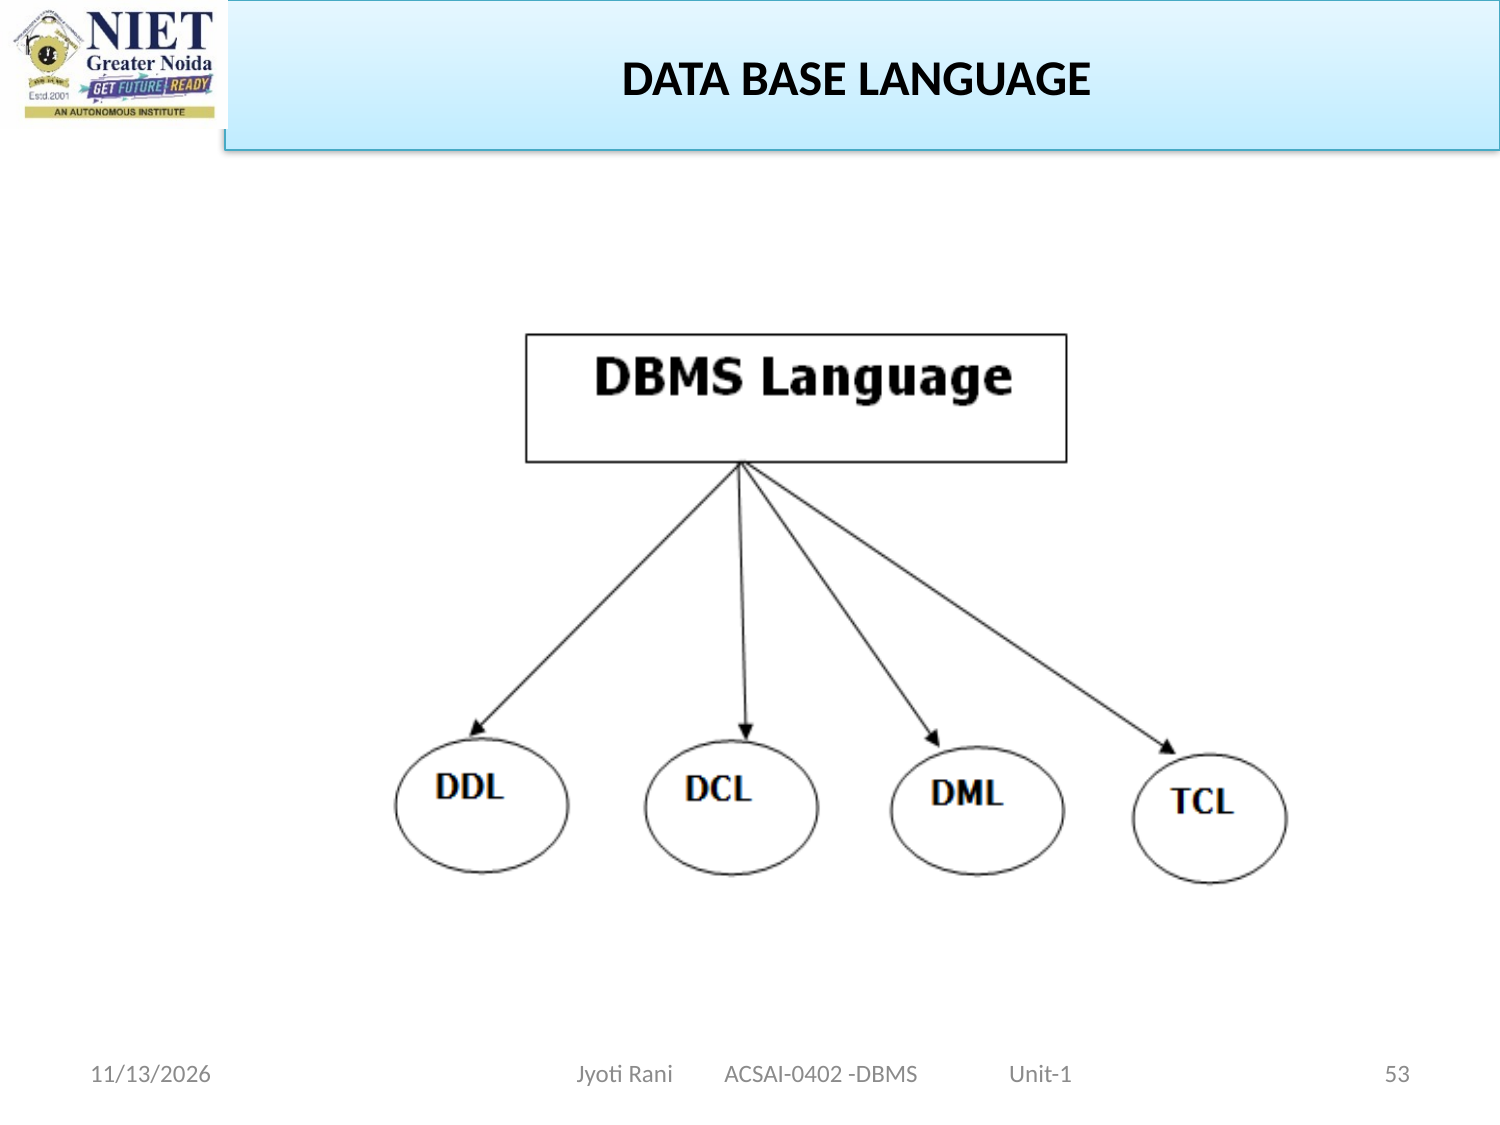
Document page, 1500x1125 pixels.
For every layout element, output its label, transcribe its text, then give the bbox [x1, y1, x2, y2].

picture [336, 280, 1306, 965]
slide_number 53 [1074, 1042, 1425, 1103]
text_box DATA BASE LANGUAGE [224, 0, 1500, 151]
footer Jyoti Rani ACSAI-0402 -DBMS Unit-1 [412, 1042, 1074, 1103]
picture [0, 0, 228, 130]
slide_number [75, 1042, 412, 1103]
